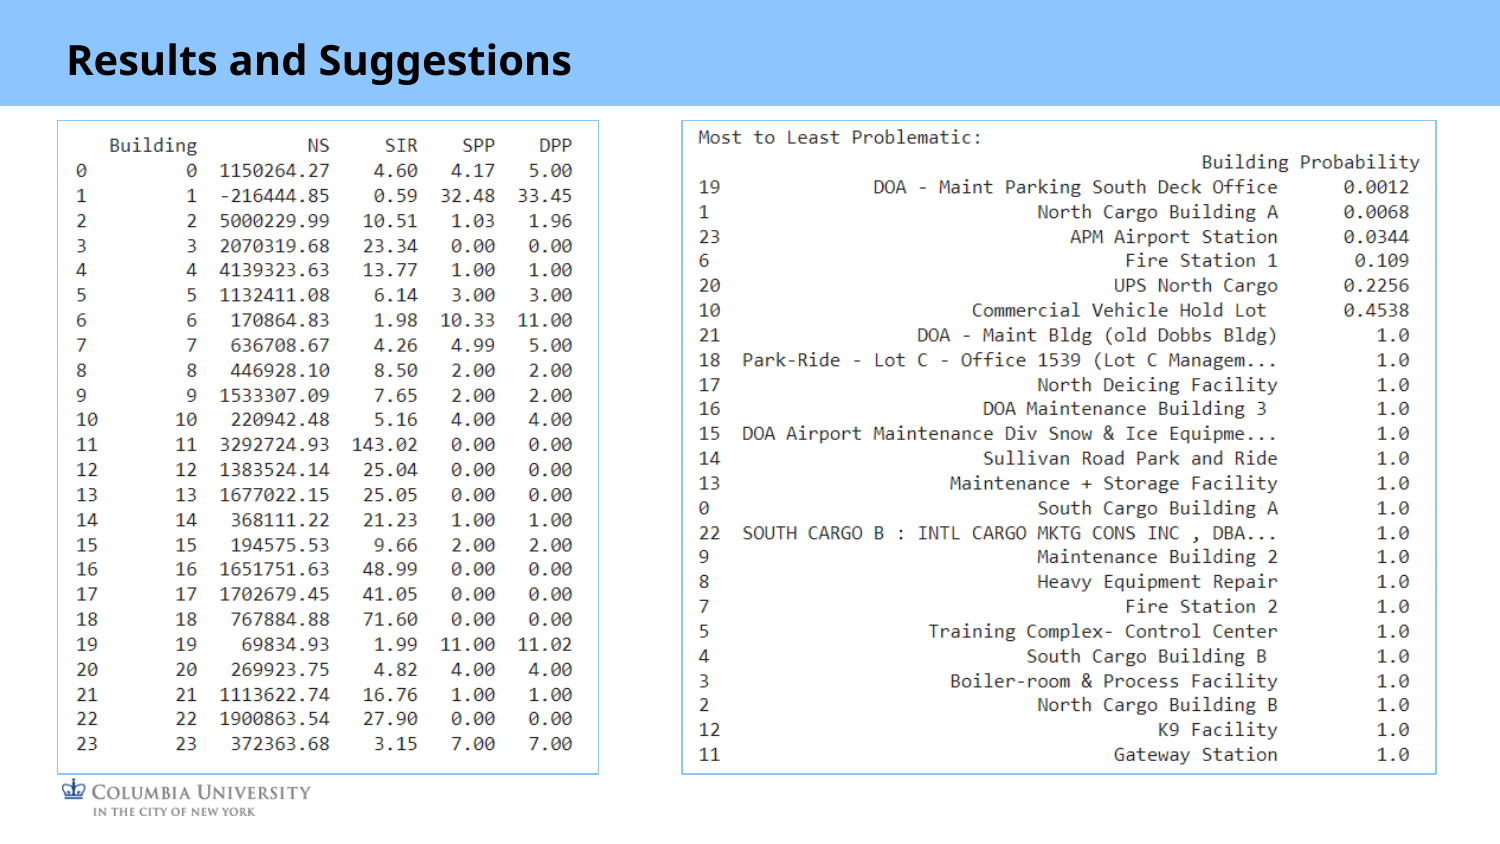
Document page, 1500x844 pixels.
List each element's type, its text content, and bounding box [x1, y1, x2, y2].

text_box [57, 120, 599, 774]
picture [681, 120, 1437, 775]
picture [63, 127, 593, 767]
title Results and Suggestions [51, 12, 1449, 107]
picture [62, 778, 311, 816]
